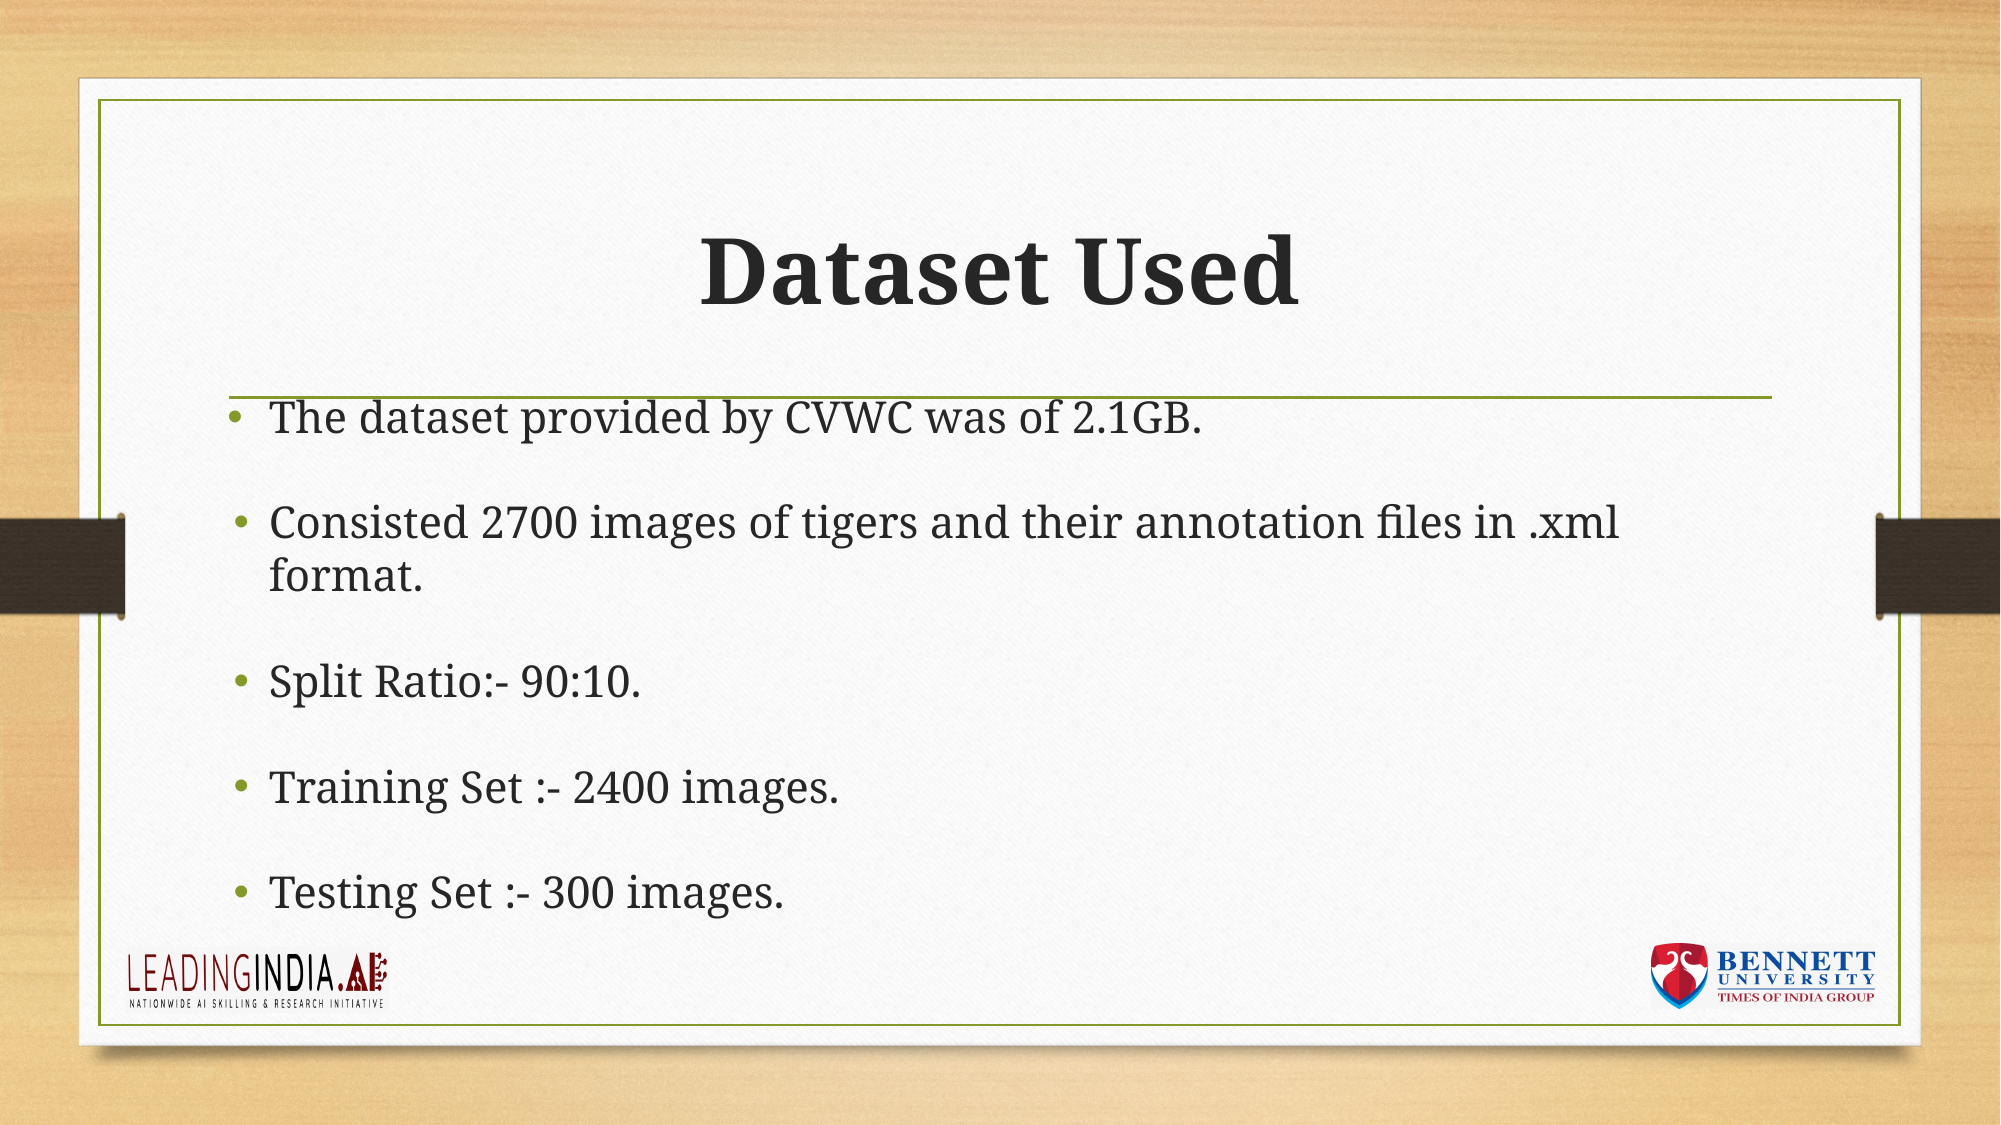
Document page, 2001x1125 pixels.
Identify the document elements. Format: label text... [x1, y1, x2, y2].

title Dataset Used [212, 161, 1788, 375]
list The dataset provided by CVWC was of 2.1GB. Consisted 2700 images of tigers and their annotation files in .xml format. Split Ratio:- 90:10. Training Set :- 2400 images. Testing Set :- 300 images. [212, 381, 1788, 927]
picture [0, 0, 2001, 1125]
